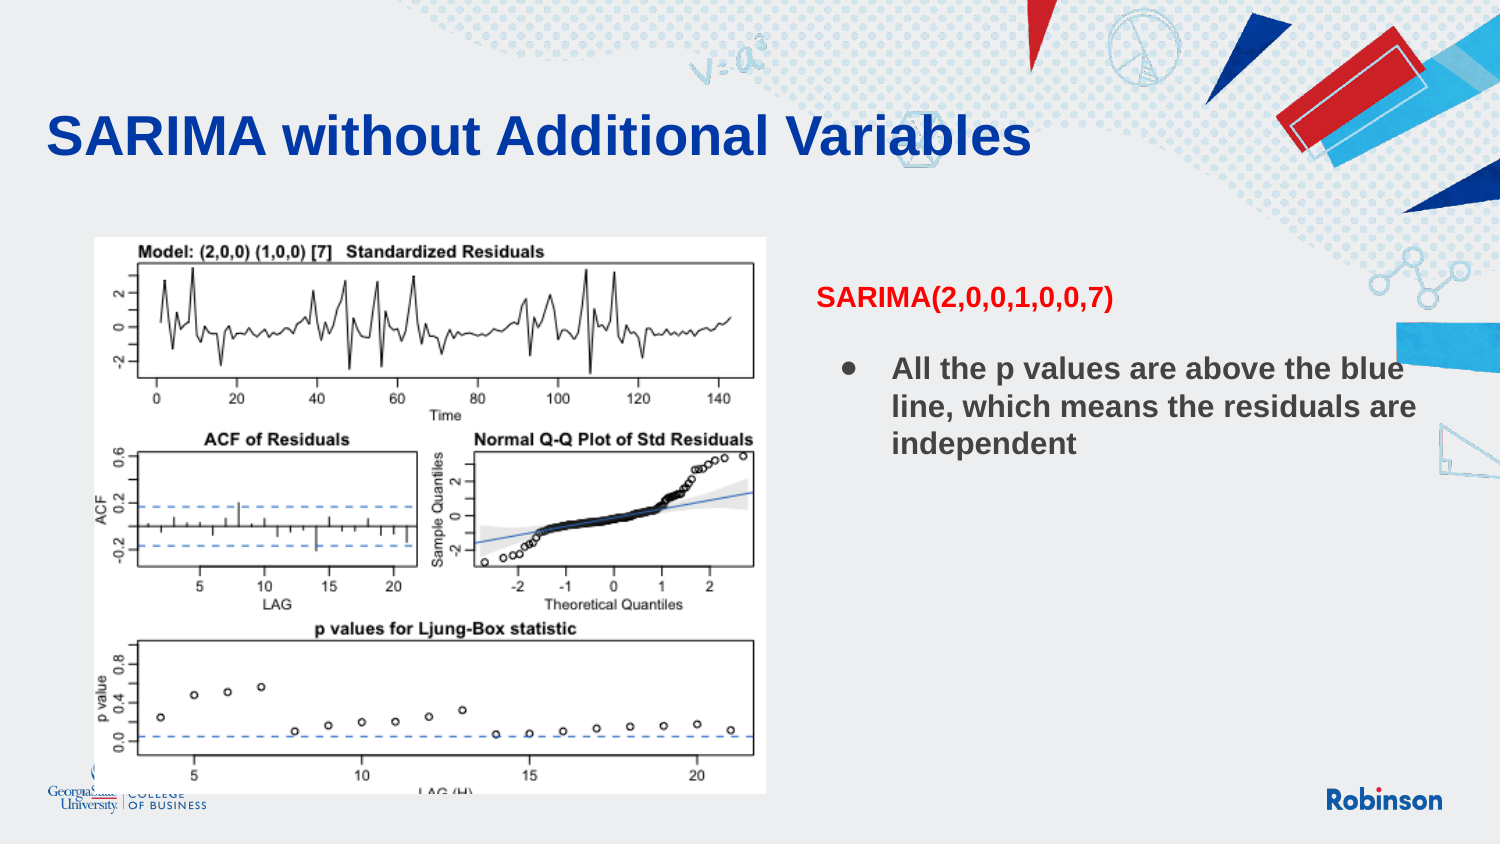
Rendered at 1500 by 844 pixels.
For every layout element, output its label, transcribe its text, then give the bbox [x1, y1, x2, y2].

text_box SARIMA(2,0,0,1,0,0,7) All the p values are above the blue line, which means the residuals are independent [801, 263, 1474, 476]
title SARIMA without Additional Variables [46, 87, 1454, 229]
picture [0, 0, 1500, 844]
